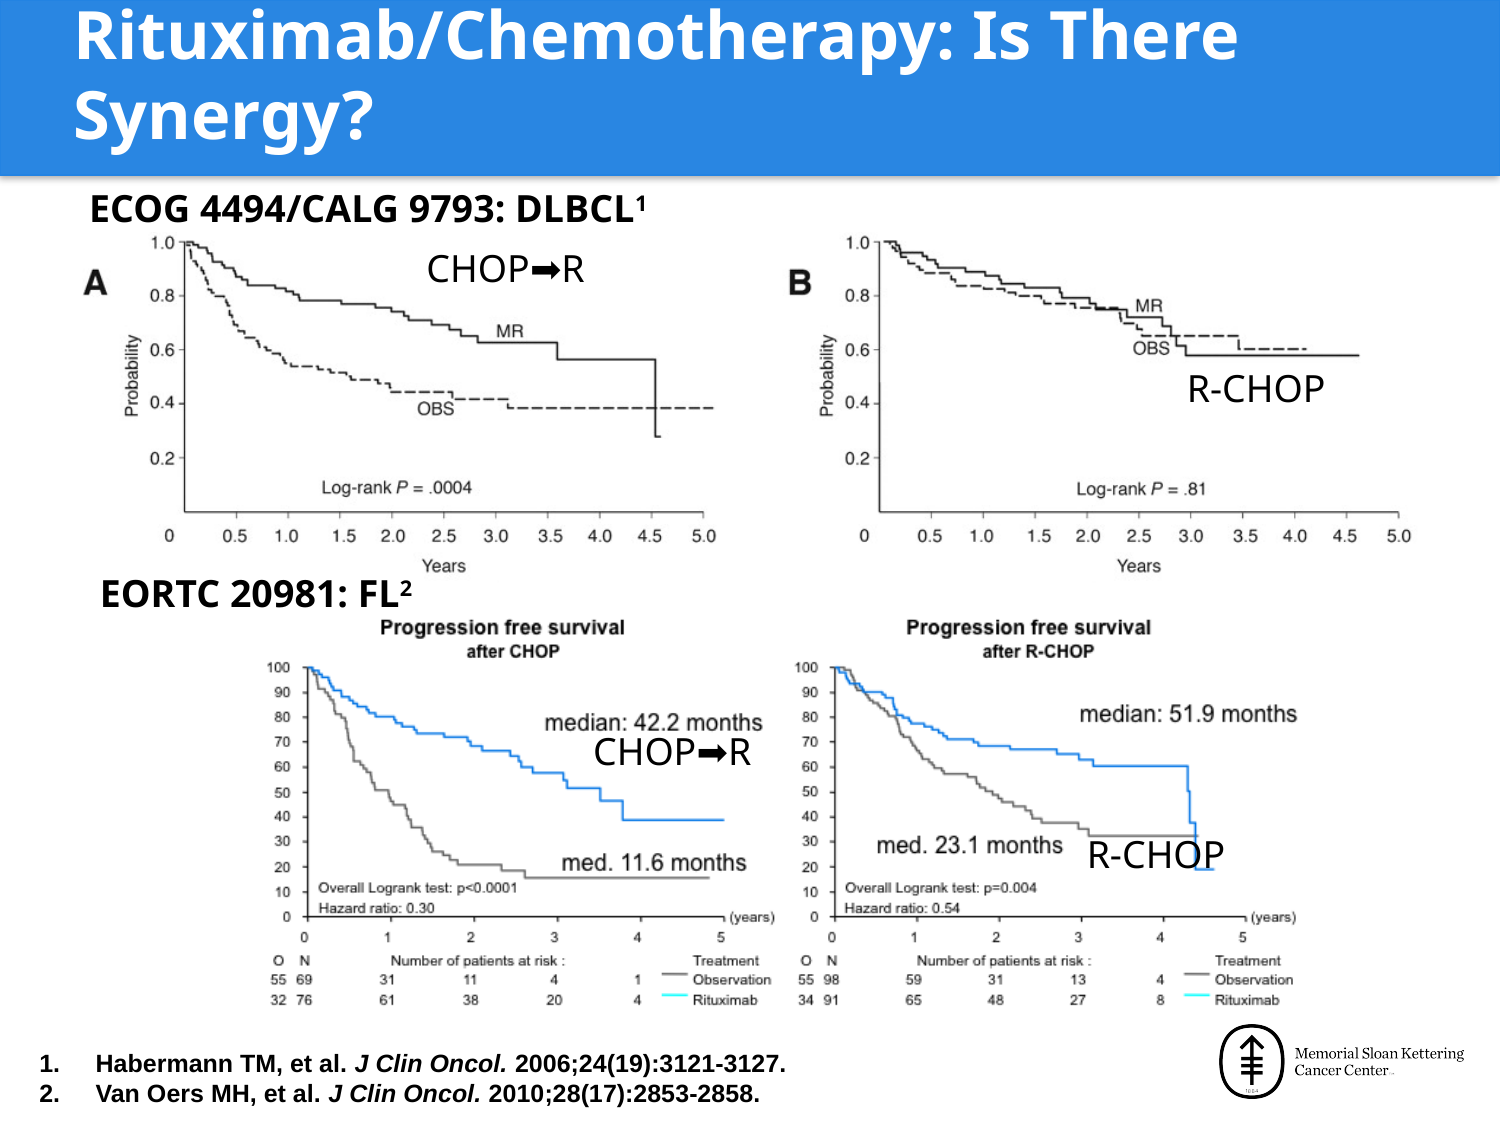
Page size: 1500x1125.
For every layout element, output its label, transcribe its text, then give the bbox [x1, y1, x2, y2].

picture [1218, 1023, 1465, 1100]
text_box ECOG 4494/CALG 9793: DLBCL1 [74, 177, 663, 231]
title Rituximab/Chemotherapy: Is There Synergy? [58, 16, 1460, 130]
picture [74, 232, 1435, 583]
text_box Habermann TM, et al. J Clin Oncol. 2006;24(19):3121-3127. Van Oers MH, et al. J Clin Oncol. 2010;28(17):2853-2858. [24, 1039, 1044, 1115]
picture [256, 603, 1309, 1012]
text_box EORTC 20981: FL2 [85, 592, 428, 623]
